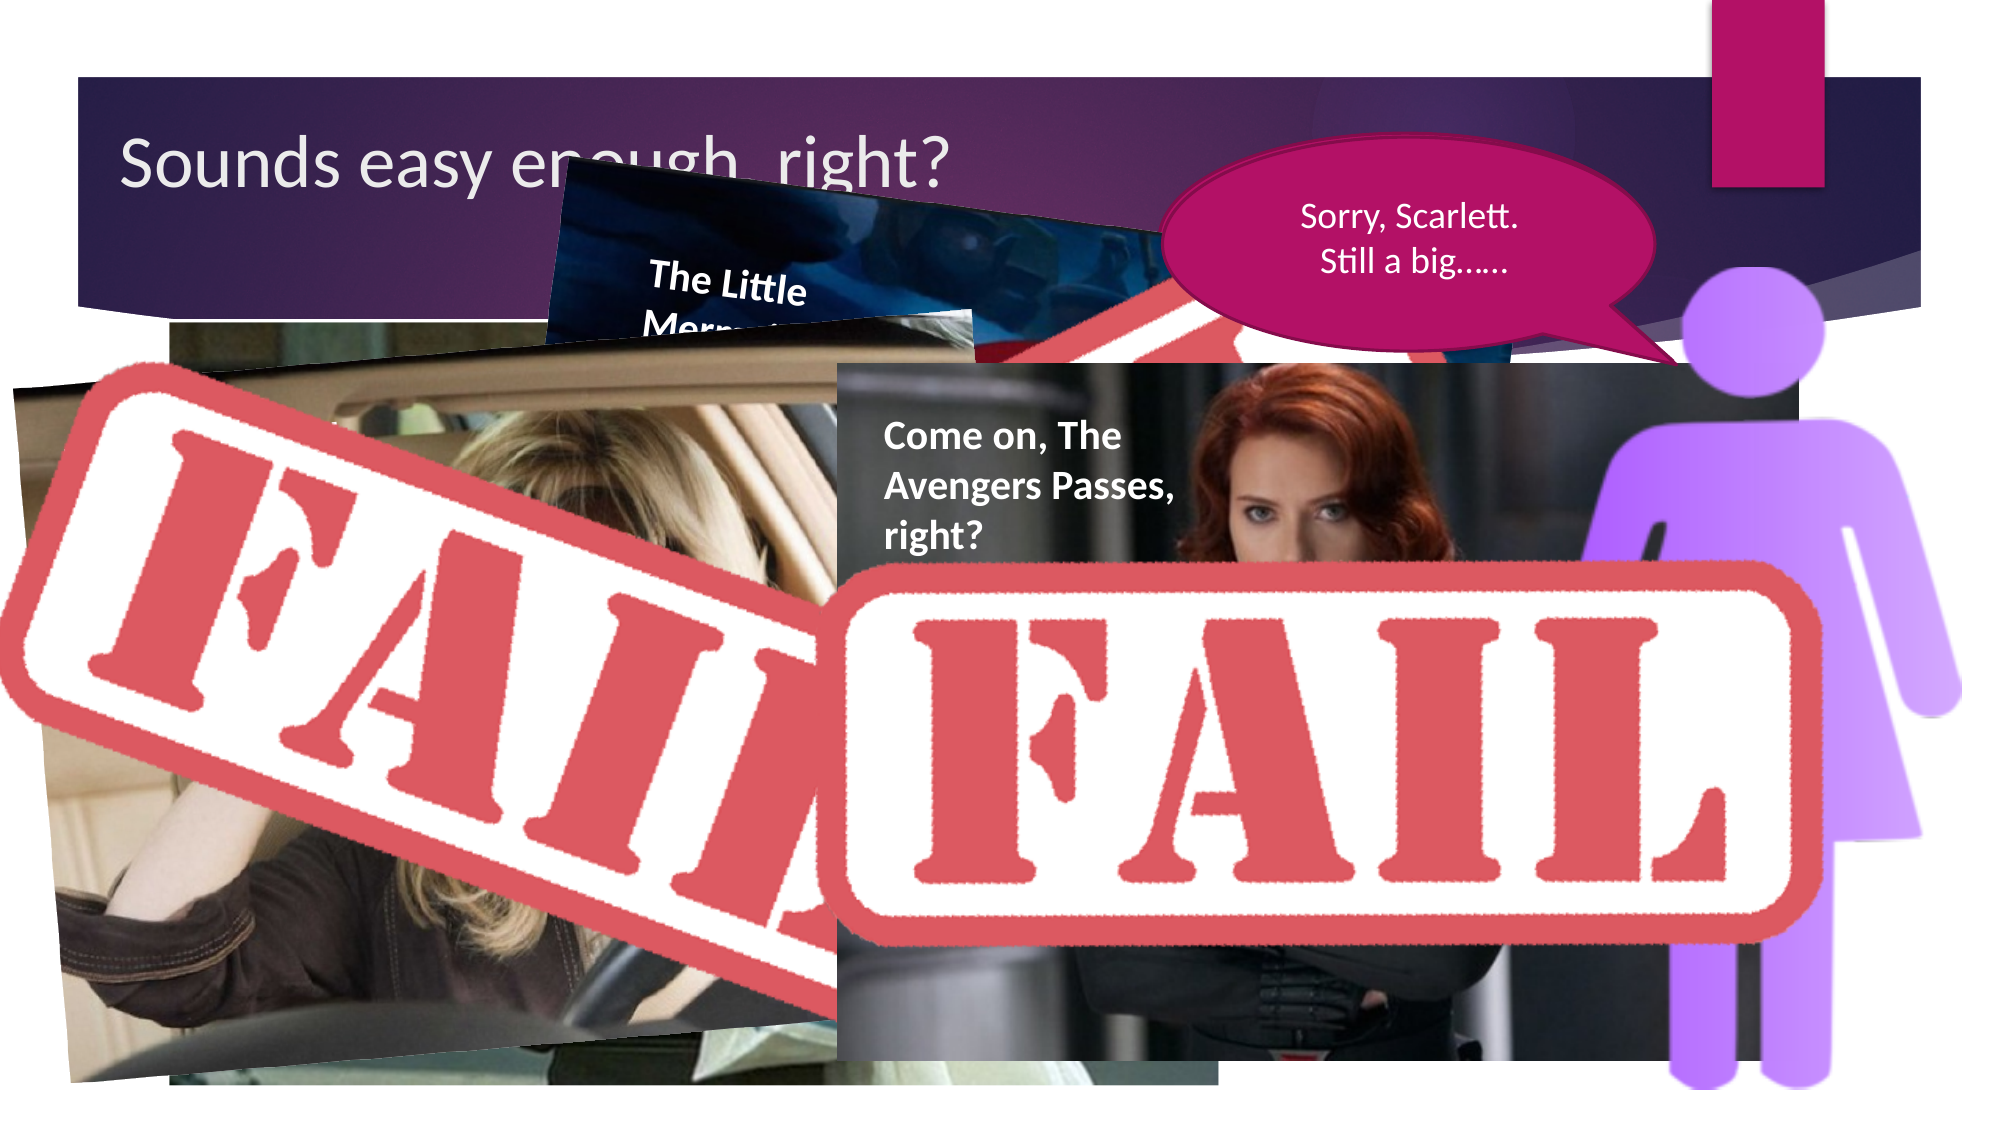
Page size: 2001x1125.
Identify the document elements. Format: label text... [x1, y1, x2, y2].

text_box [1162, 136, 1960, 1090]
title Sounds easy enough, right? [126, 99, 468, 157]
picture [0, 0, 1918, 1125]
